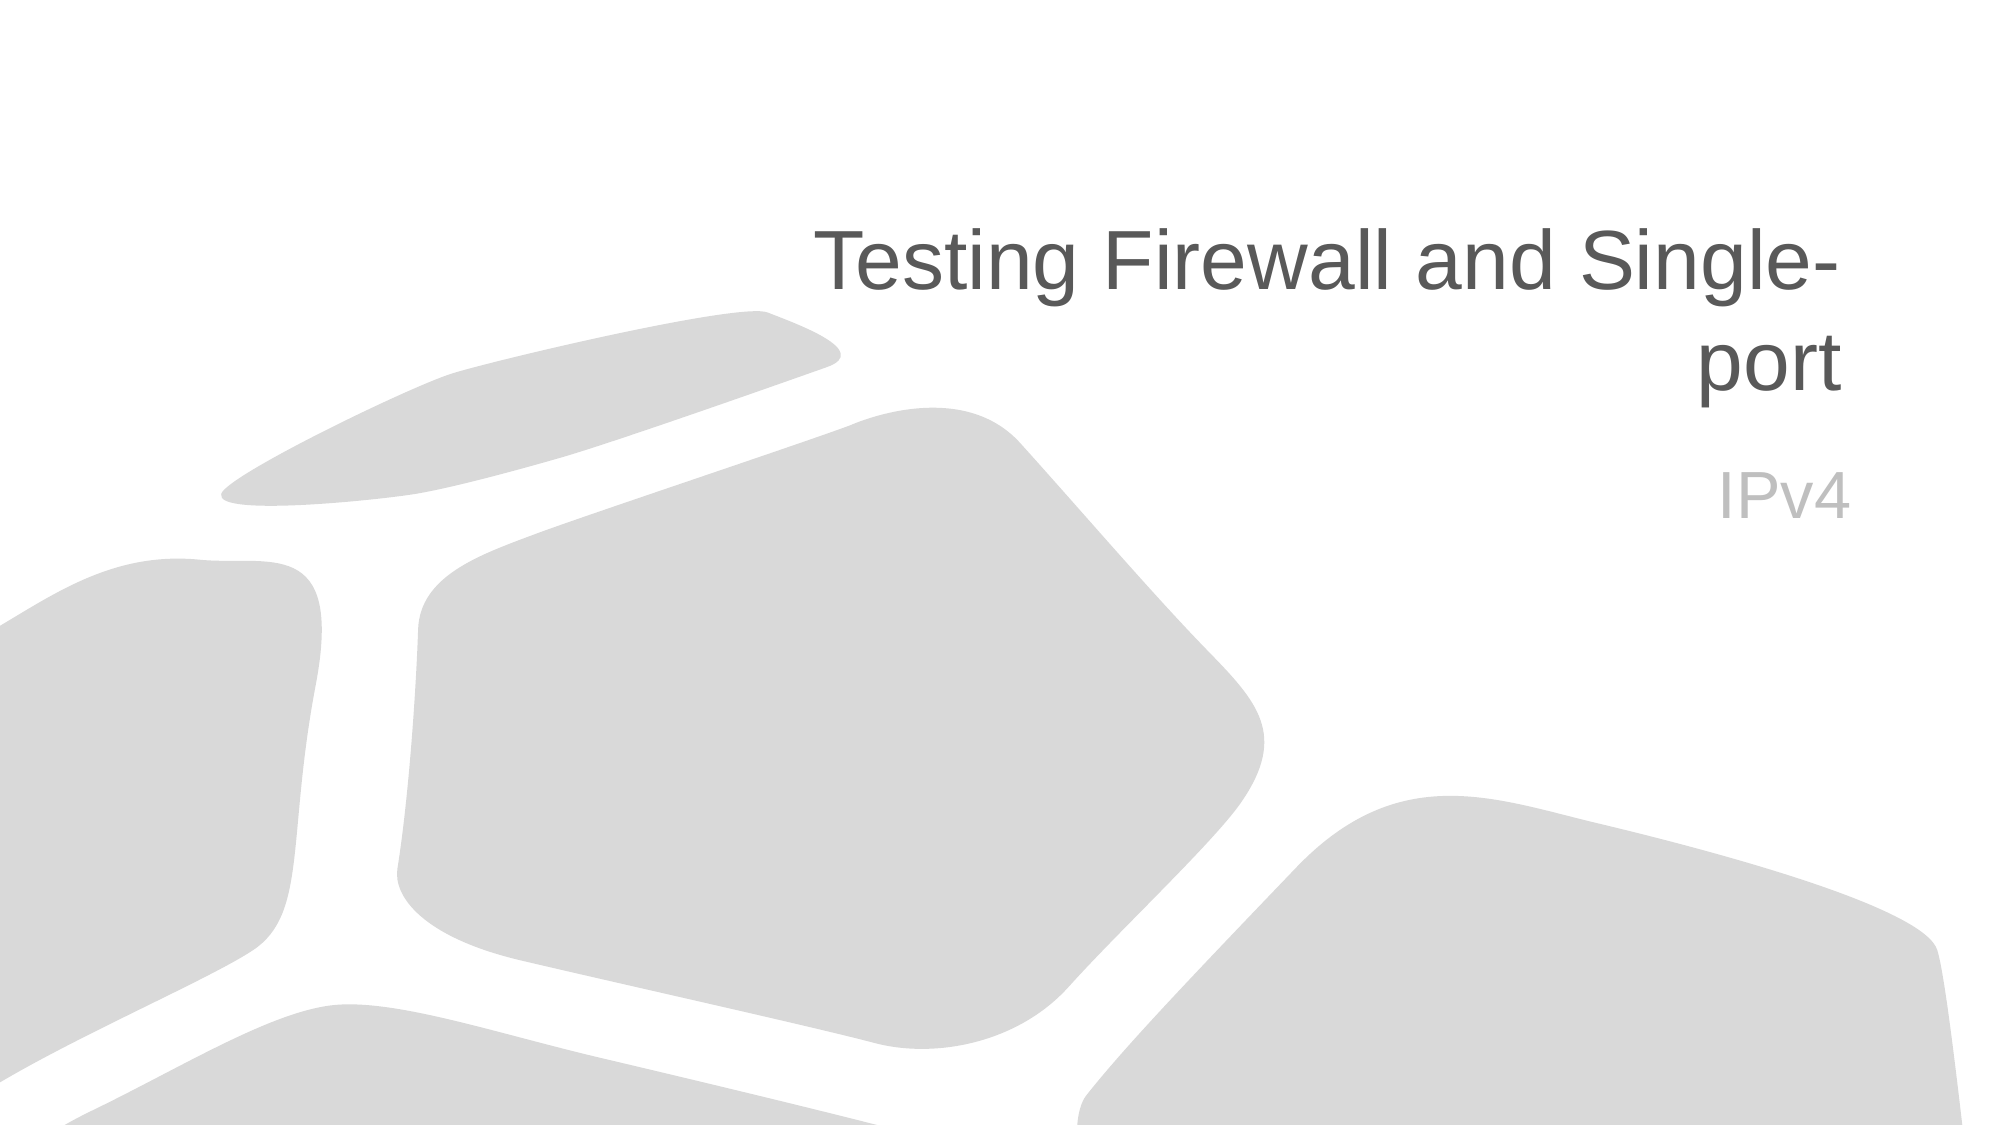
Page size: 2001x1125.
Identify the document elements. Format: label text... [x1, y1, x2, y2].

title Testing Firewall and Single-port [753, 198, 1857, 415]
subtitle IPv4 [763, 444, 1867, 563]
